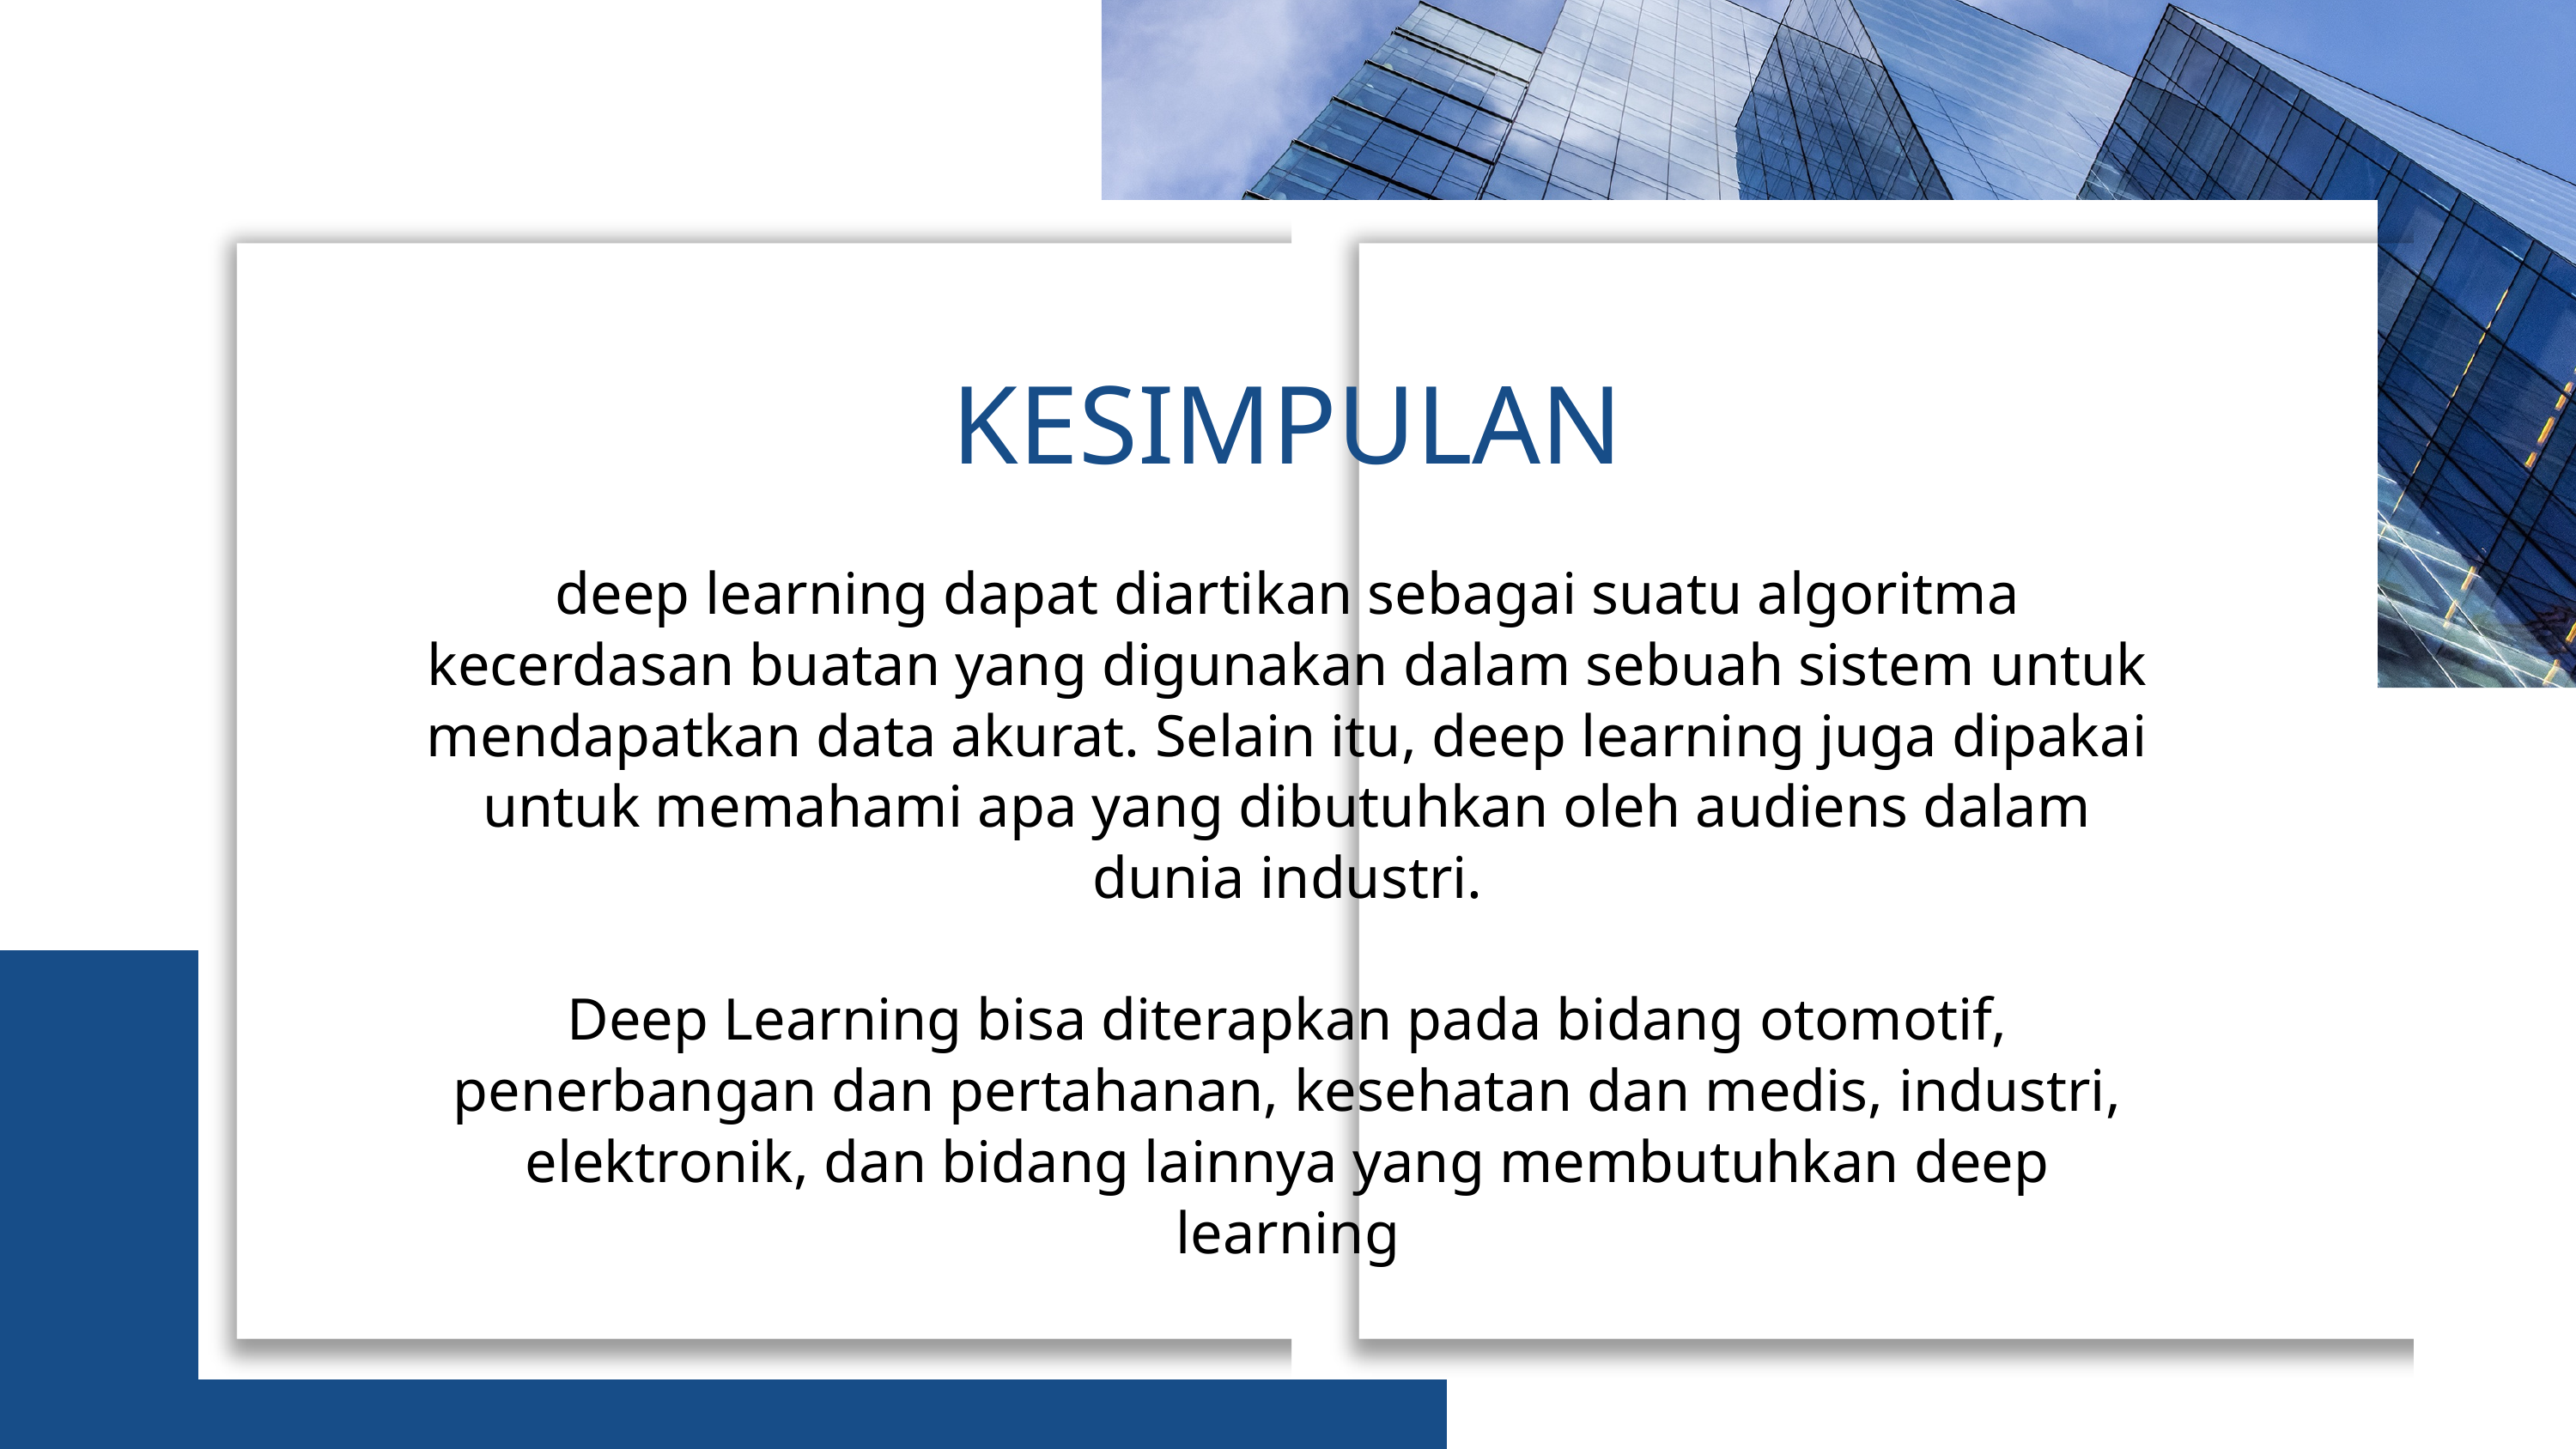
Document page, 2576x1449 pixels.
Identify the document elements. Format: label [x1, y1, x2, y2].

text_box [169, 185, 2415, 1407]
text_box [0, 950, 1448, 1449]
text_box [1101, 0, 2576, 688]
